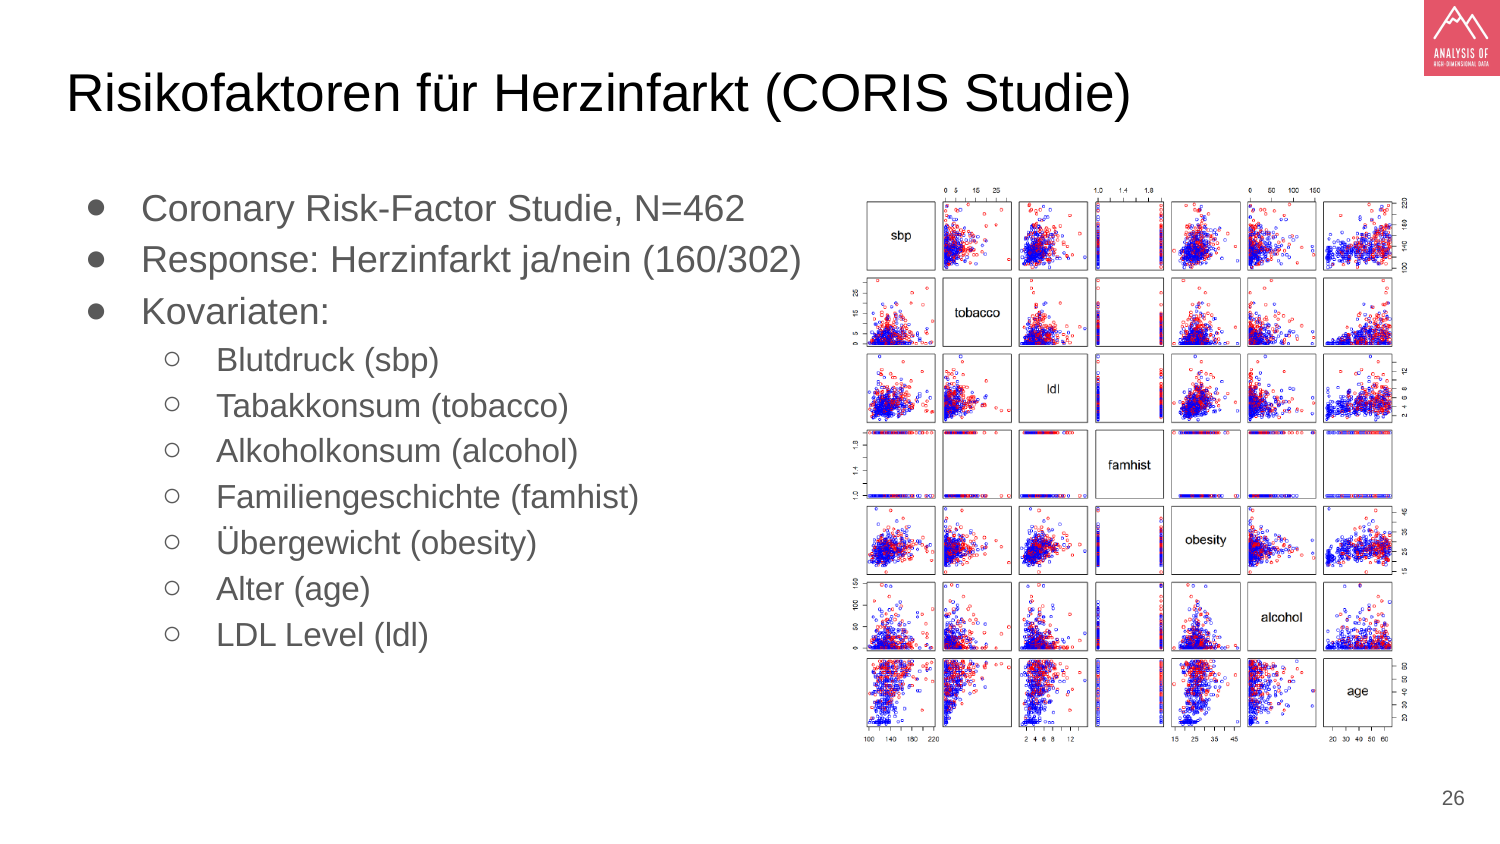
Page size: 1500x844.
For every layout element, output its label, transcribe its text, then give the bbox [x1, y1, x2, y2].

title Risikofaktoren für Herzinfarkt (CORIS Studie) [51, 43, 1449, 138]
picture [1424, 0, 1500, 76]
list Coronary Risk-Factor Studie, N=462 Response: Herzinfarkt ja/nein (160/302) Kovariaten: Blutdruck (sbp) Tabakkonsum (tobacco) Alkoholkonsum (alcohol) Familiengeschichte (famhist) Übergewicht (obesity) Alter (age) LDL Level (ldl) [51, 161, 1449, 750]
slide_number ‹#› [1389, 764, 1480, 830]
picture [824, 177, 1429, 766]
